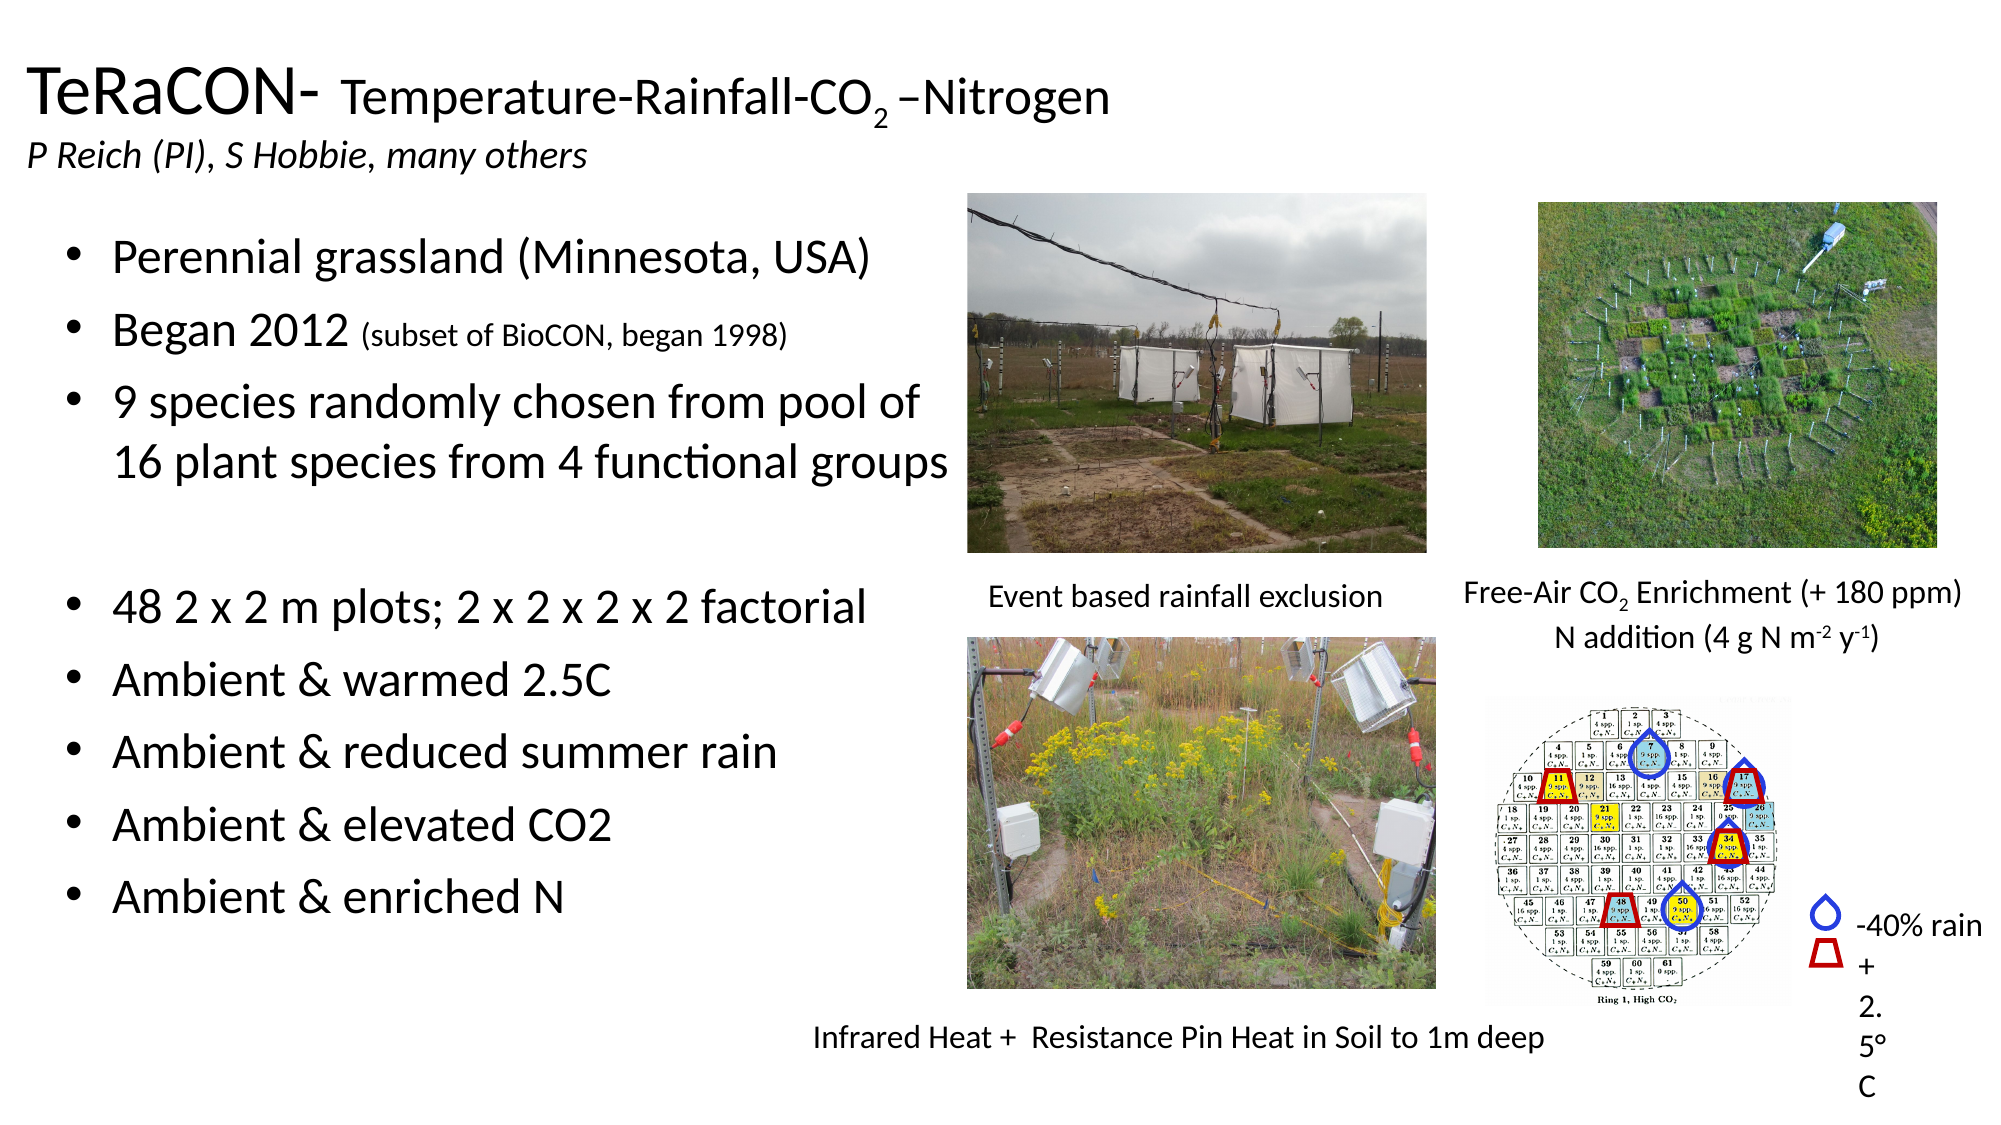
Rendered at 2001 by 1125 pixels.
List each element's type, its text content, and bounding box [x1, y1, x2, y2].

picture [967, 193, 1427, 553]
picture [1537, 202, 1938, 548]
text_box Free-Air CO2 Enrichment (+ 180 ppm) N addition (4 g N m-2 y-1) [1426, 562, 2000, 663]
text_box Perennial grassland (Minnesota, USA) Began 2012 (subset of BioCON, began 1998) 9 species randomly chosen from pool of 16 plant species from 4 functional groups 48 2 x 2 m plots; 2 x 2 x 2 x 2 factorial Ambient & warmed 2.5C Ambient & reduced summer rain Ambient & elevated CO2 Ambient & enriched N [50, 215, 971, 932]
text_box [1484, 696, 2000, 1006]
text_box Event based rainfall exclusion [973, 566, 1442, 622]
title TeRaCON- Temperature-Rainfall-CO2 –Nitrogen P Reich (PI), S Hobbie, many others [11, 27, 1707, 186]
picture [967, 637, 1437, 990]
text_box Infrared Heat + Resistance Pin Heat in Soil to 1m deep [797, 1007, 1597, 1063]
